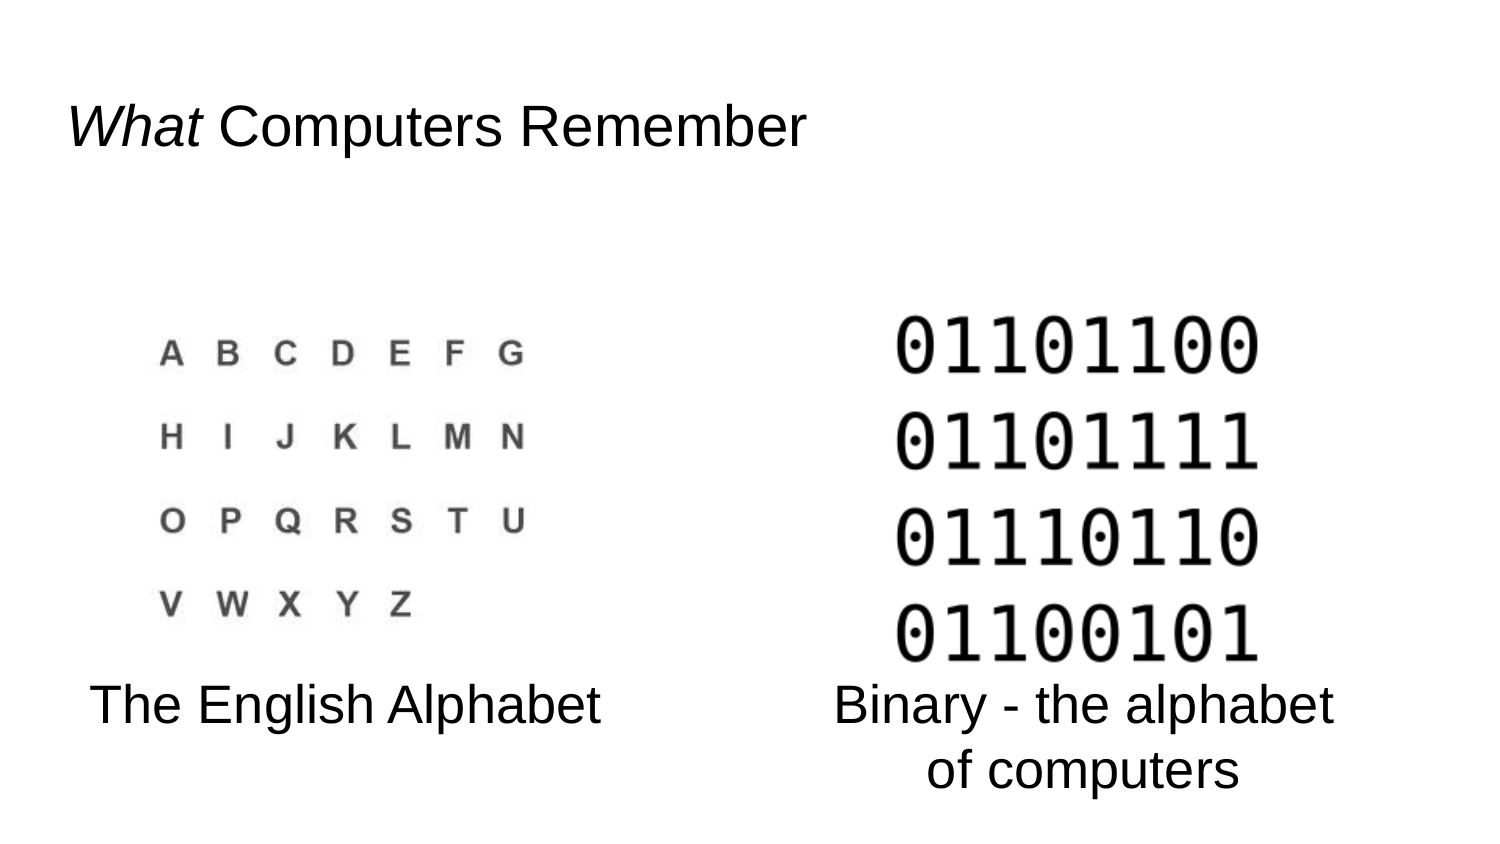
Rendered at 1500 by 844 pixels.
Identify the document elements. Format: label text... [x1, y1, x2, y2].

text_box The English Alphabet [24, 654, 668, 755]
picture [862, 166, 1306, 794]
title What Computers Remember [51, 72, 1449, 167]
text_box Binary - the alphabet of computers [797, 654, 1371, 813]
picture [147, 324, 544, 636]
